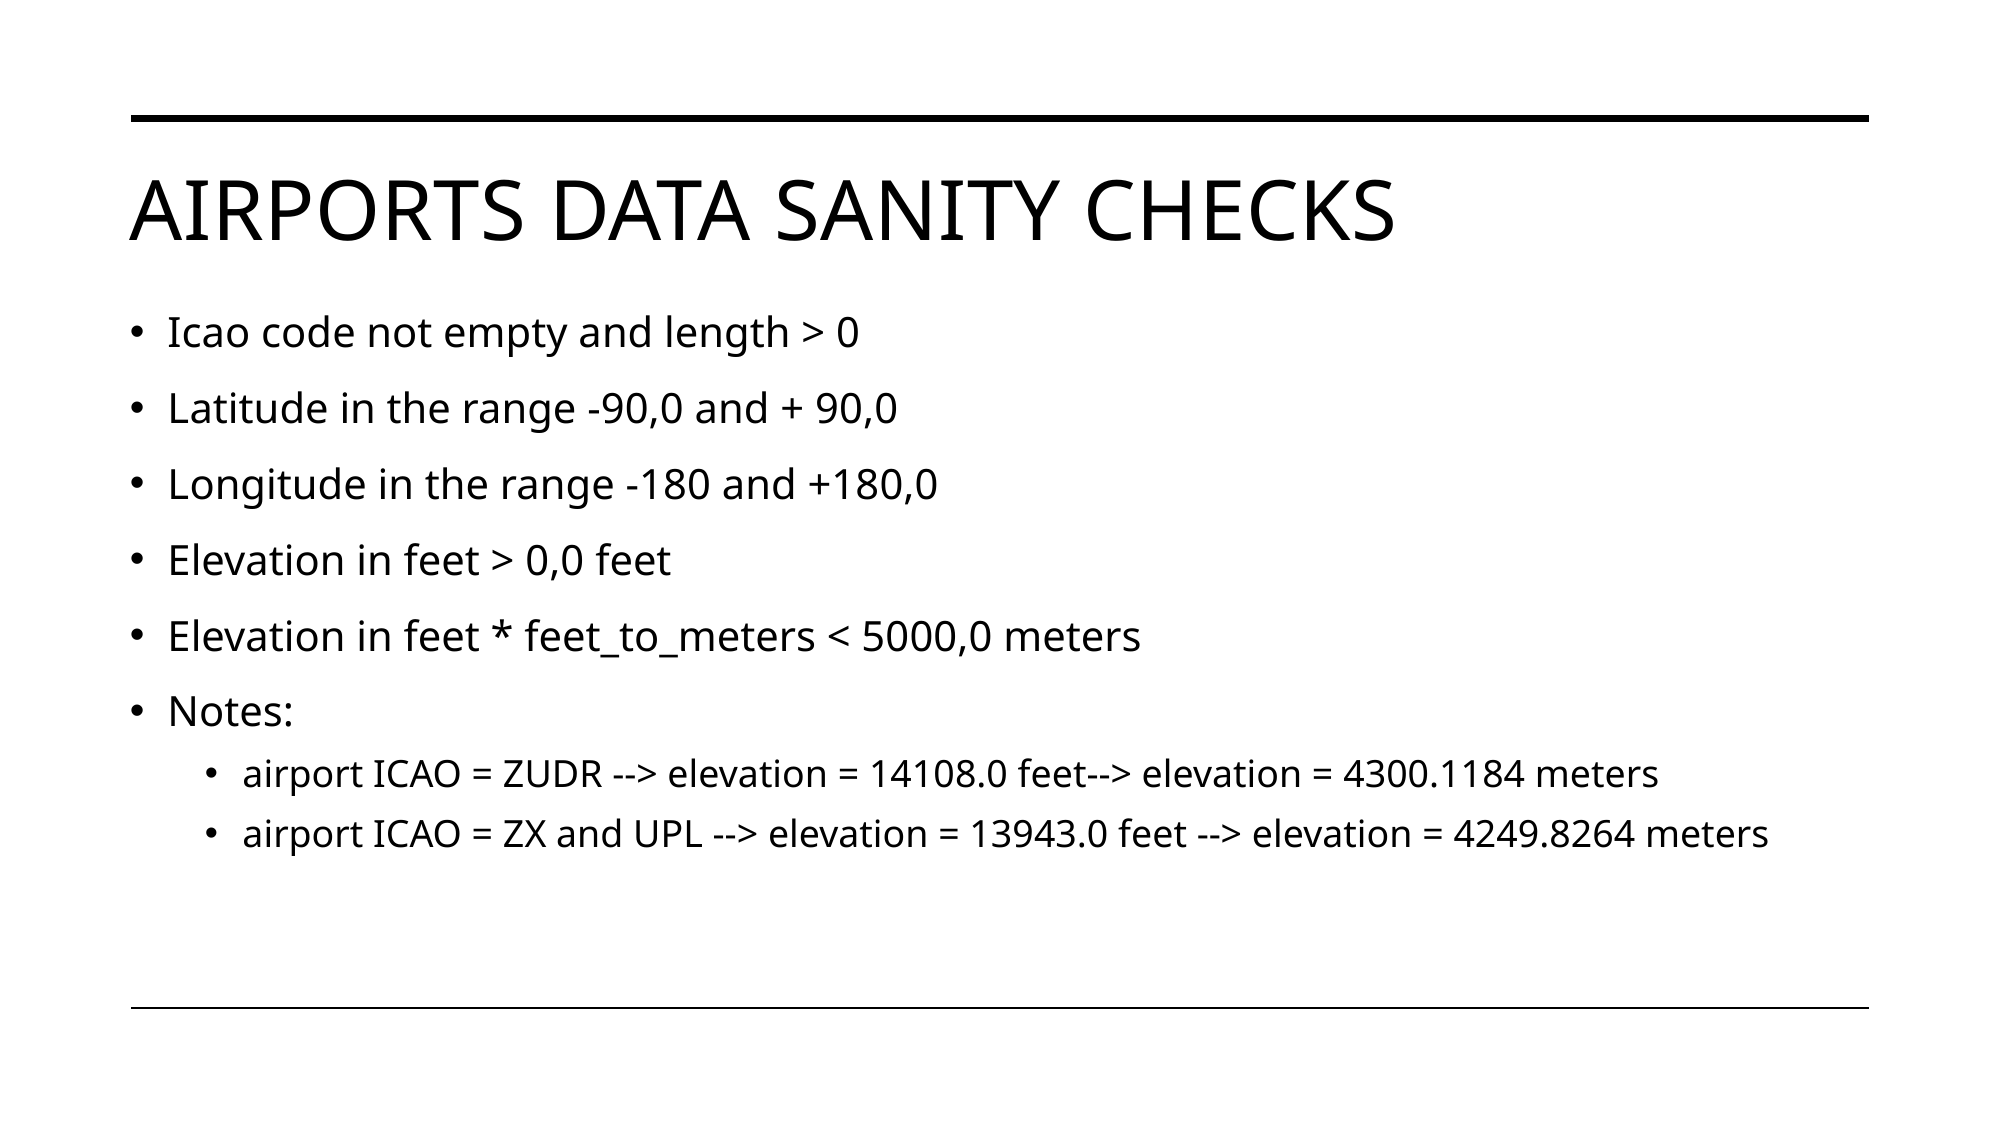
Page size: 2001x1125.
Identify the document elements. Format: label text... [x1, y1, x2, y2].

title Airports data sanity checks [114, 149, 1869, 293]
list Icao code not empty and length > 0 Latitude in the range -90,0 and + 90,0 Longitude in the range -180 and +180,0 Elevation in feet > 0,0 feet Elevation in feet * feet_to_meters < 5000,0 meters Notes: airport ICAO = ZUDR --> elevation = 14108.0 feet--> elevation = 4300.1184 meters airport ICAO = ZX and UPL --> elevation = 13943.0 feet --> elevation = 4249.8264 meters [114, 293, 1869, 978]
